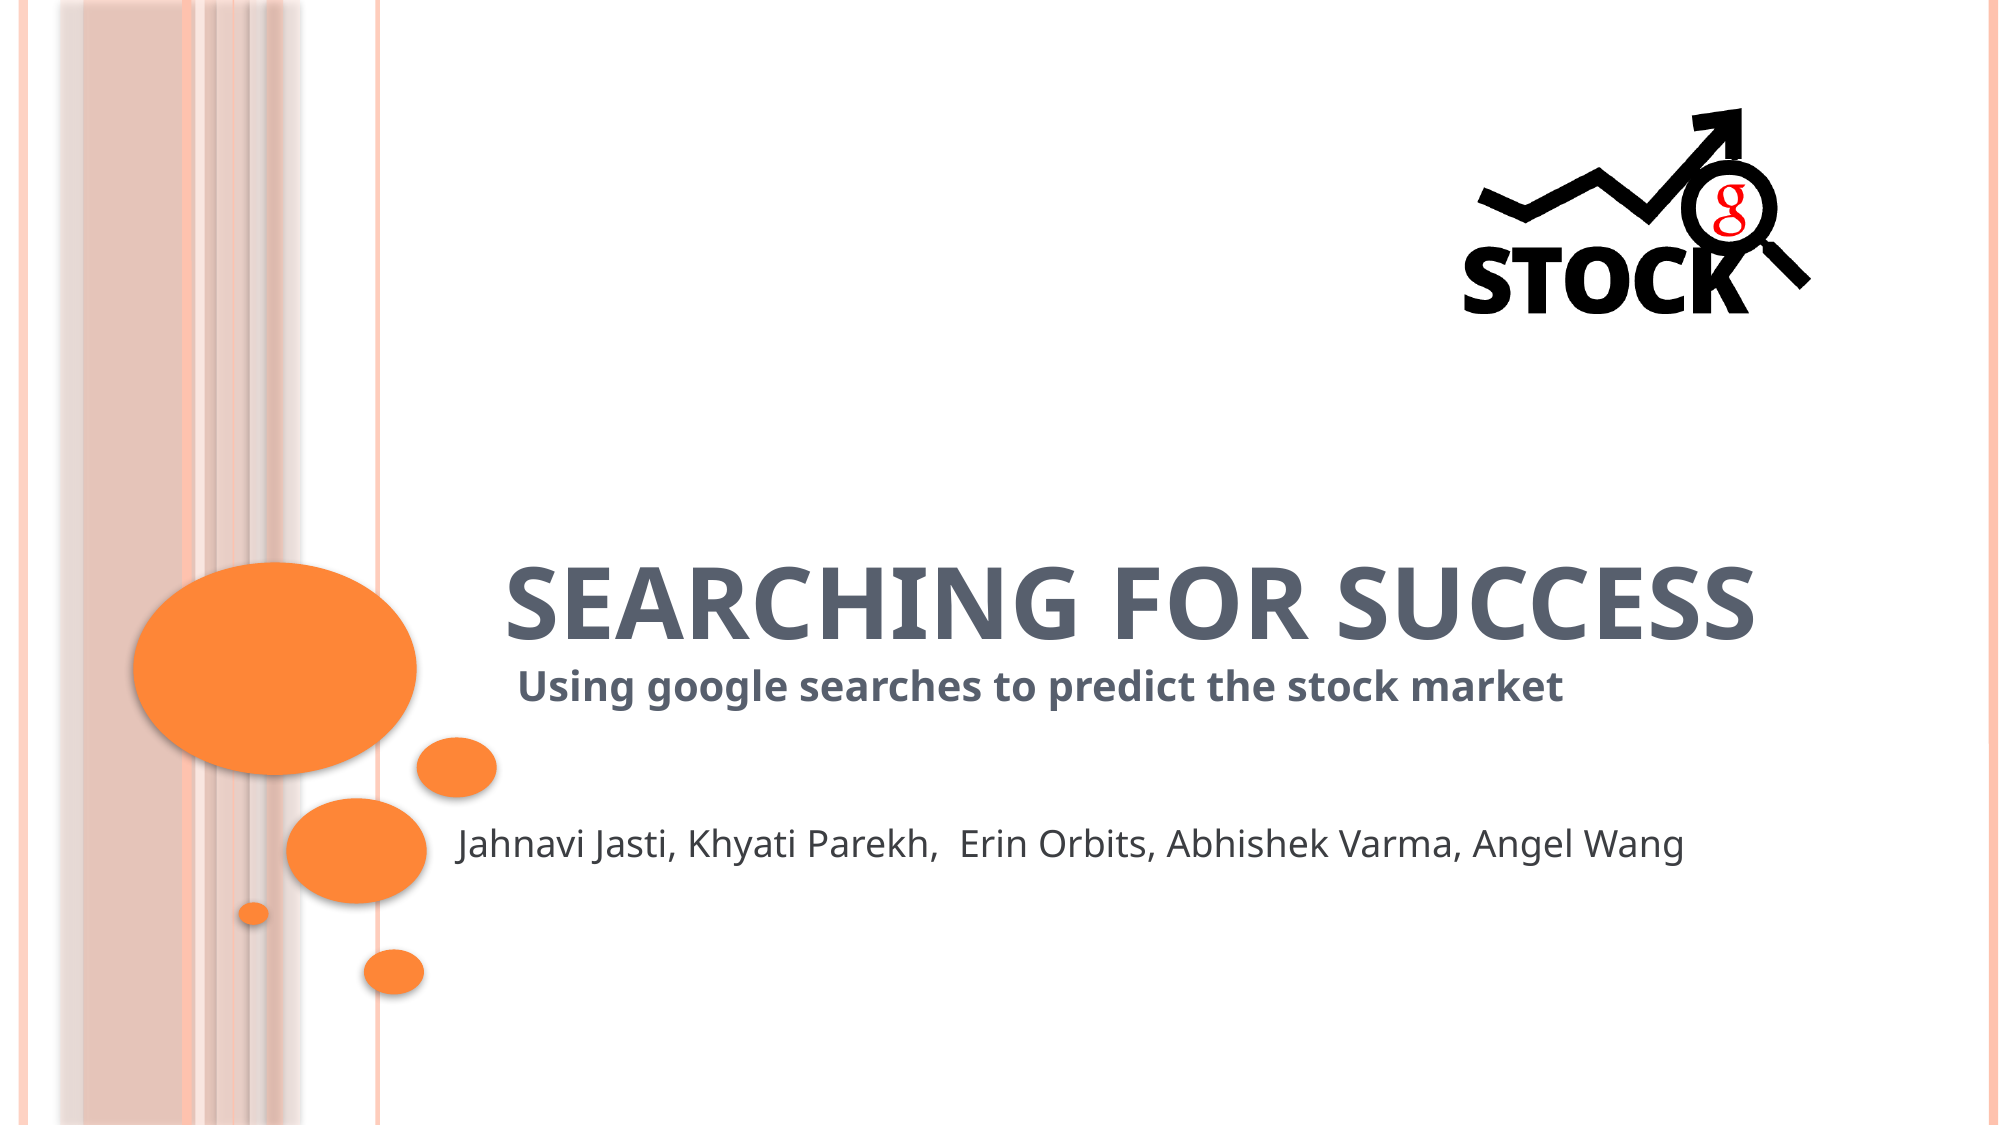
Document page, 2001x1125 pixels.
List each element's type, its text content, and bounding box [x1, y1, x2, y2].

subtitle Using google searches to predict the stock market [502, 652, 1852, 878]
picture [1432, 92, 1841, 329]
title Searching for Success [489, 356, 1840, 668]
text_box Jahnavi Jasti, Khyati Parekh, Erin Orbits, Abhishek Varma, Angel Wang [443, 812, 1803, 873]
